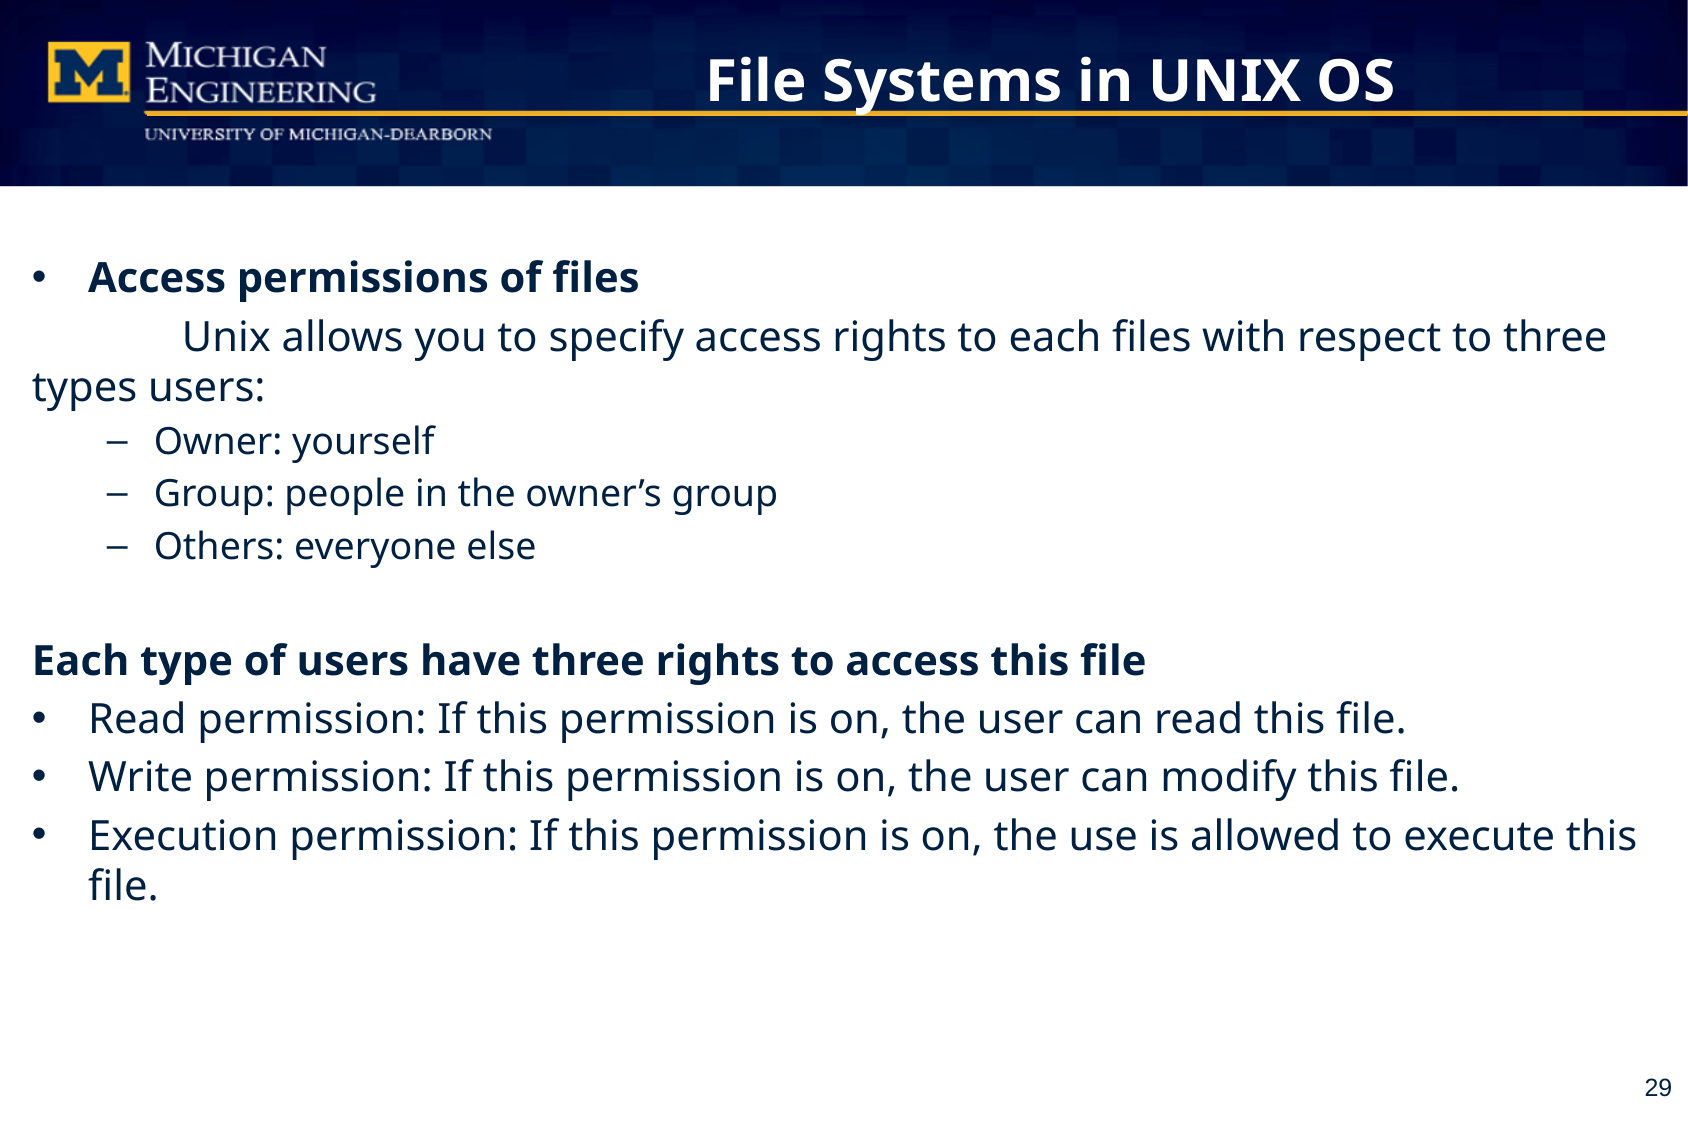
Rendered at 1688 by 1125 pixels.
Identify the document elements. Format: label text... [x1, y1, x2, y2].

picture [0, 0, 1688, 1125]
list Access permissions of files Unix allows you to specify access rights to each files with respect to three types users: Owner: yourself Group: people in the owner’s group Others: everyone else Each type of users have three rights to access this file Read permission: If this permission is on, the user can read this file. Write permission: If this permission is on, the user can modify this file. Execution permission: If this permission is on, the use is allowed to execute this file. [17, 243, 1669, 945]
title File Systems in UNIX OS [432, 36, 1669, 133]
slide_number 29 [1293, 1046, 1688, 1125]
